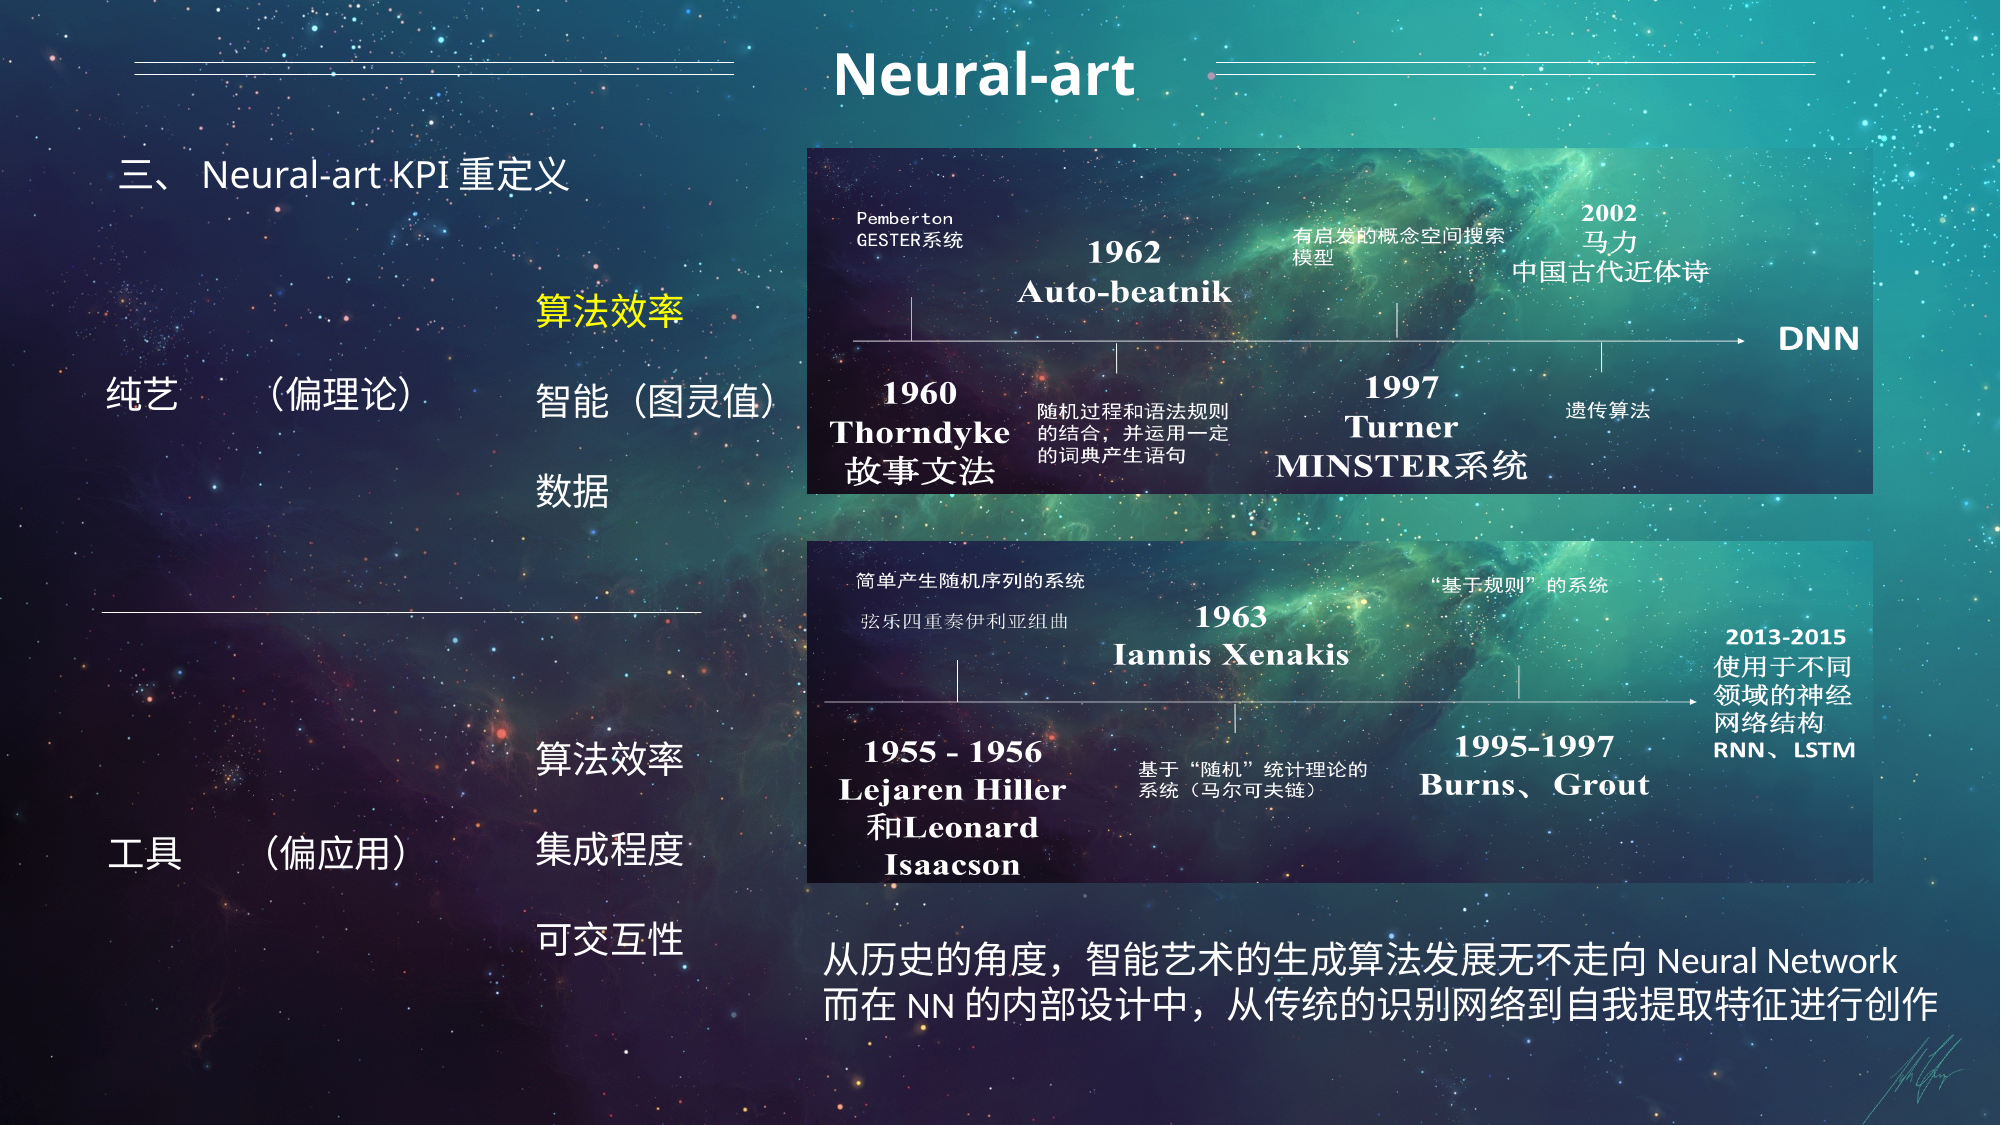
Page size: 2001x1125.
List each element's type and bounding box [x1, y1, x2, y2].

text_box [134, 29, 1816, 116]
picture [0, 0, 2000, 1125]
